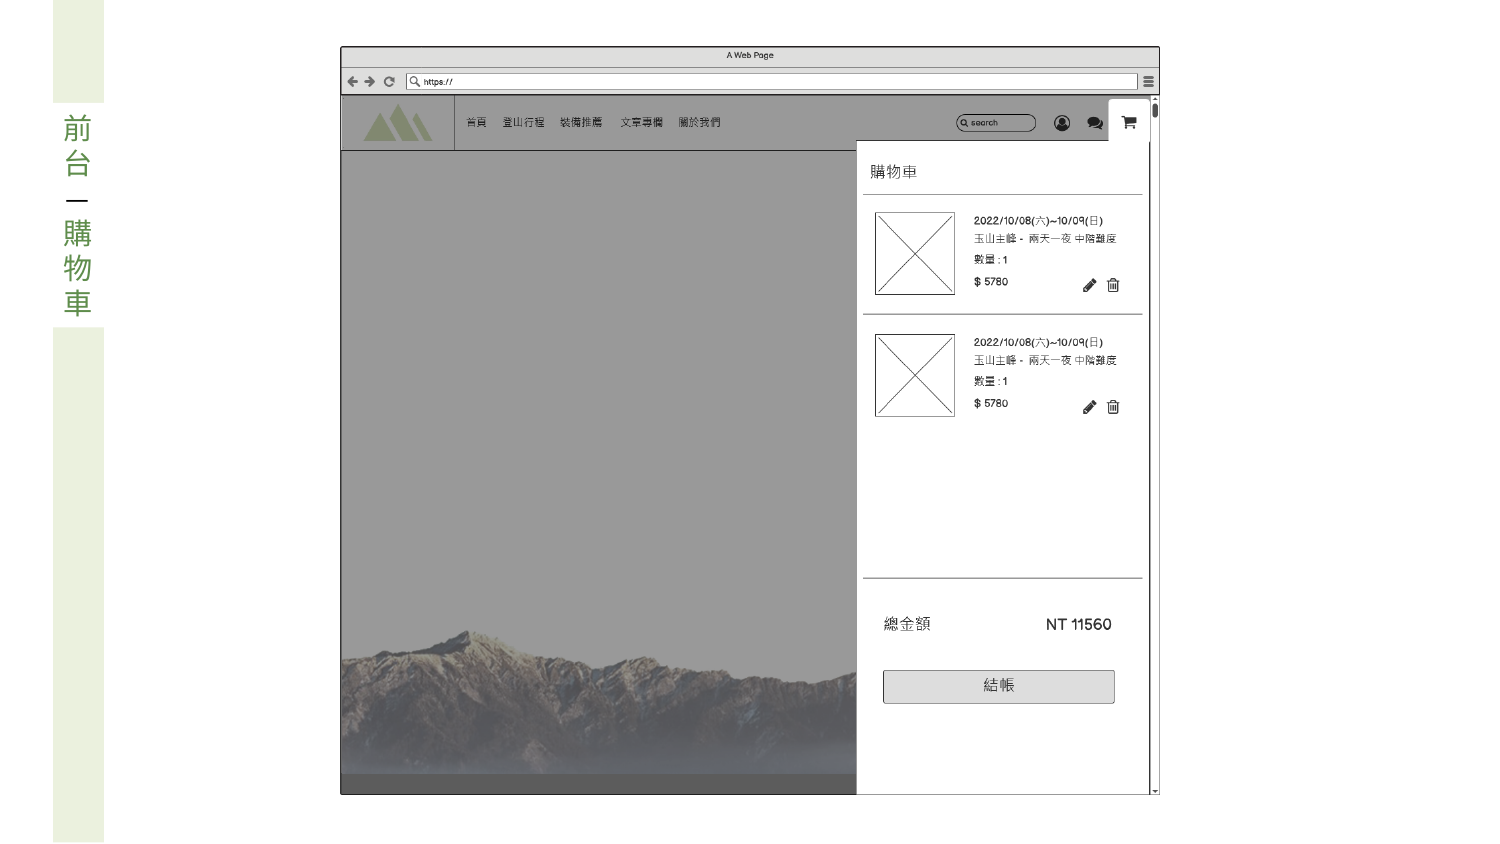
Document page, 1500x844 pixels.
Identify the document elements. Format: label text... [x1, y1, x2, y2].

text_box [51, 0, 106, 102]
text_box [51, 328, 106, 844]
text_box 前台 — 購物車 [49, 102, 109, 328]
picture [339, 46, 1161, 795]
